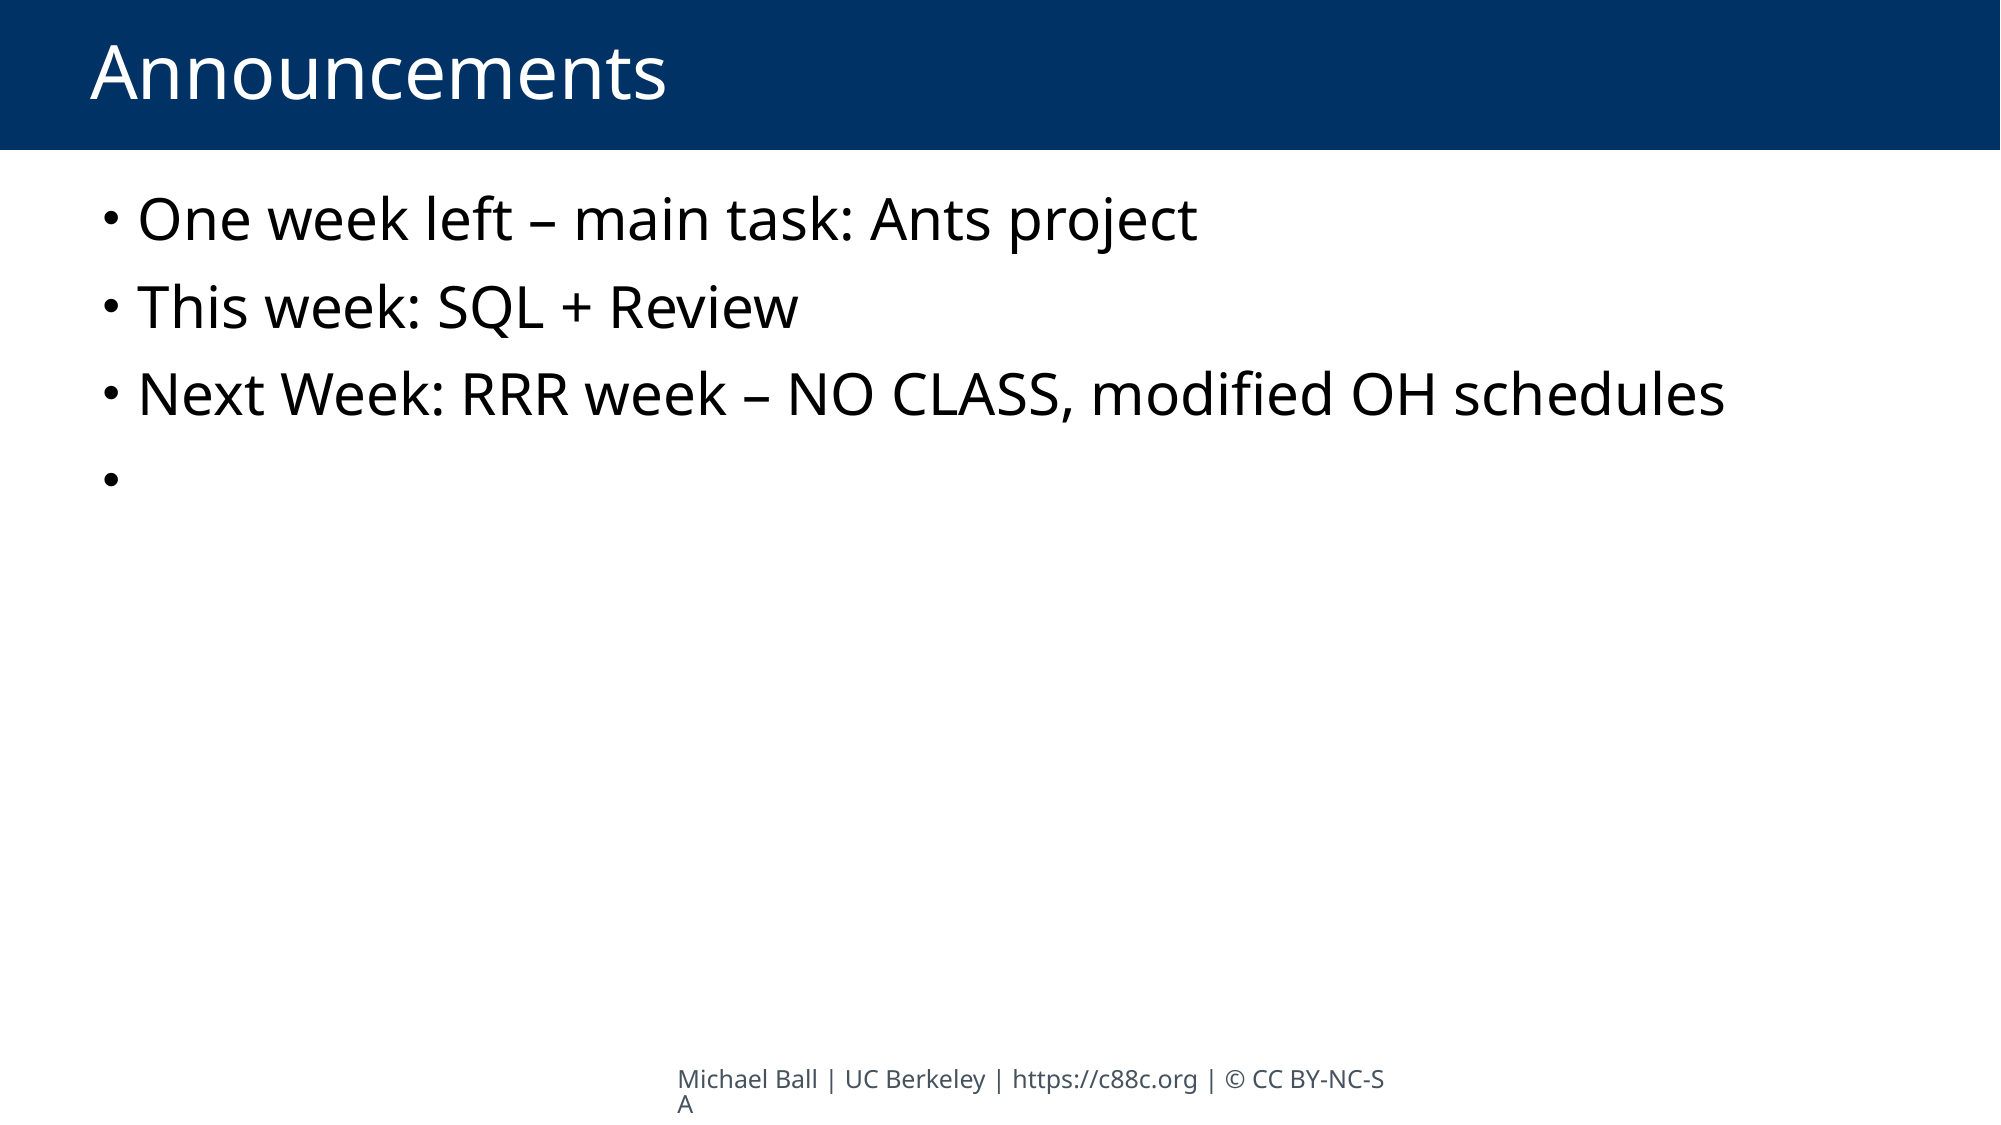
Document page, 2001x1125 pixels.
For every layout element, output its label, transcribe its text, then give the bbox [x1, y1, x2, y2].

list One week left – main task: Ants project This week: SQL + Review Next Week: RRR week – NO CLASS, modified OH schedules [87, 174, 1928, 1038]
title Announcements [0, 0, 2000, 152]
footer Michael Ball | UC Berkeley | https://c88c.org | © CC BY-NC-SA [662, 1055, 1413, 1106]
